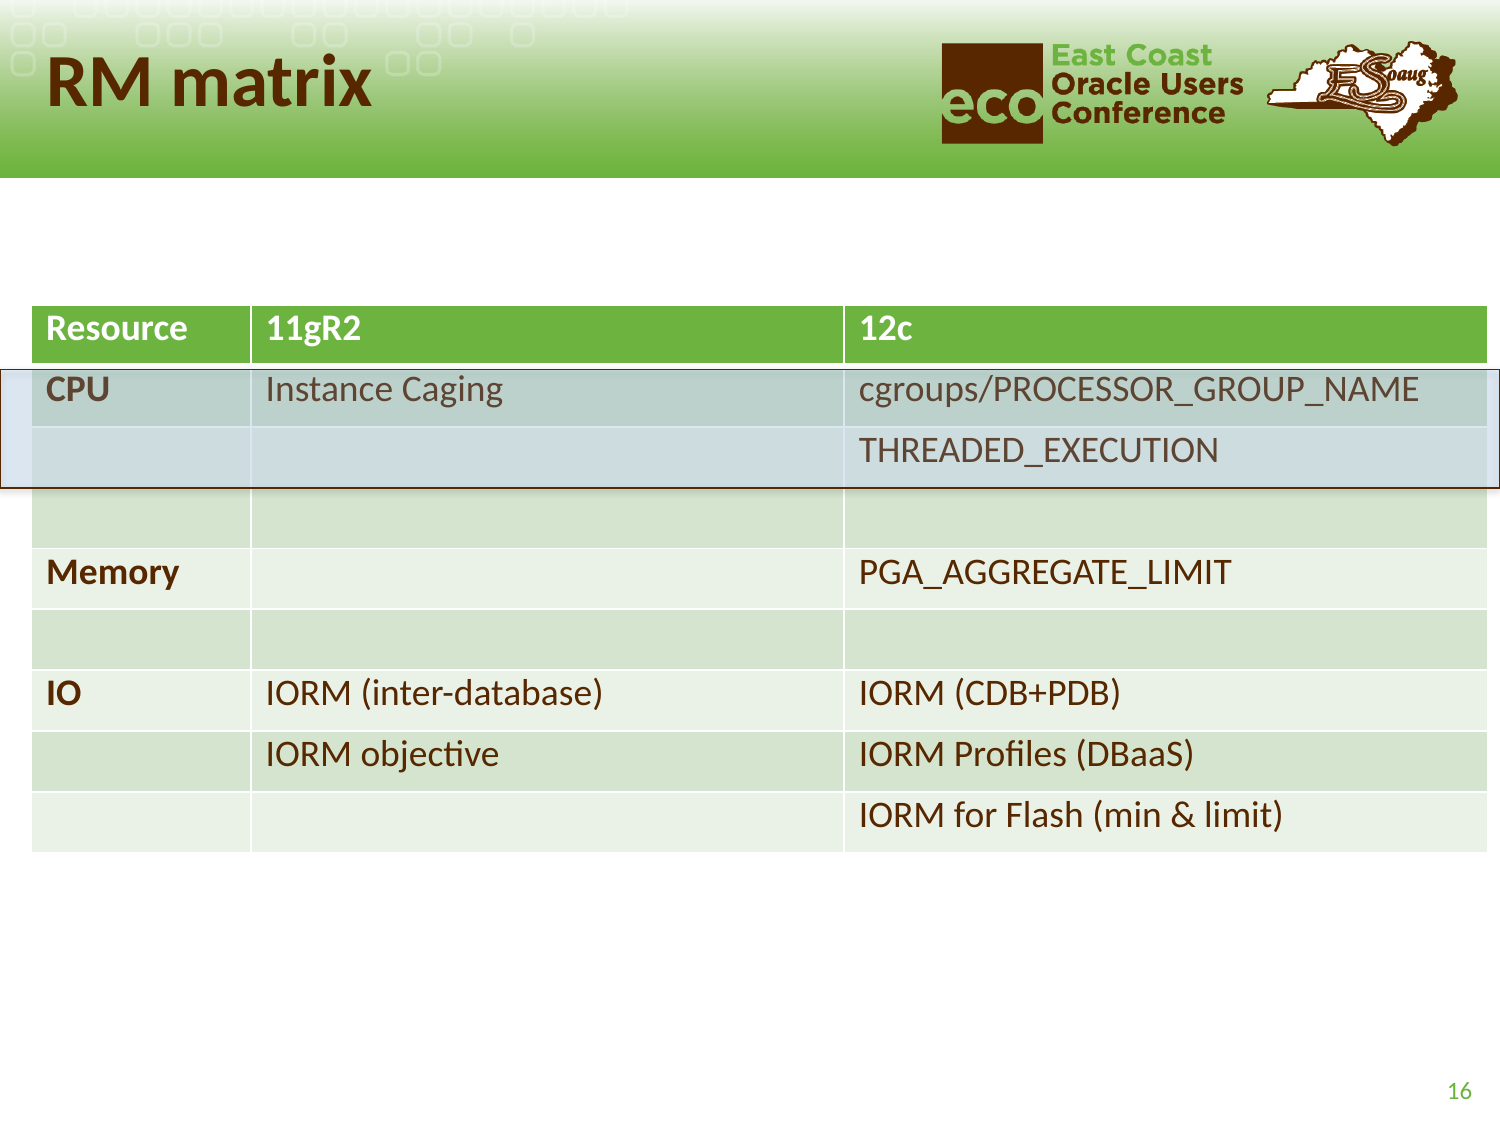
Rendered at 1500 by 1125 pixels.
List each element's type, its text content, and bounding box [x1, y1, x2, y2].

table_cell IORM objective [252, 732, 843, 791]
table_cell [252, 496, 843, 548]
picture [0, 0, 1500, 369]
slide_number 16 [1395, 1059, 1488, 1120]
table_header 12c [845, 306, 1487, 363]
table_cell IORM for Flash (min & limit) [845, 793, 1487, 852]
text_box [0, 369, 1500, 489]
table_cell [252, 610, 843, 669]
table_cell [252, 549, 843, 608]
table_cell [32, 496, 250, 548]
title RM matrix [31, 24, 1017, 159]
table_cell [252, 793, 843, 852]
table_cell Memory [32, 549, 250, 608]
table_cell [845, 610, 1487, 669]
picture [0, 489, 1500, 1125]
table_cell IORM (inter-database) [252, 671, 843, 730]
table_cell [32, 732, 250, 791]
table_cell IORM Profiles (DBaaS) [845, 732, 1487, 791]
table_cell IORM (CDB+PDB) [845, 671, 1487, 730]
table_cell IO [32, 671, 250, 730]
table_header 11gR2 [252, 306, 843, 363]
table_cell PGA_AGGREGATE_LIMIT [845, 549, 1487, 608]
table_header Resource [32, 306, 250, 363]
table_cell [32, 610, 250, 669]
table_cell [32, 793, 250, 852]
table_cell [845, 496, 1487, 548]
